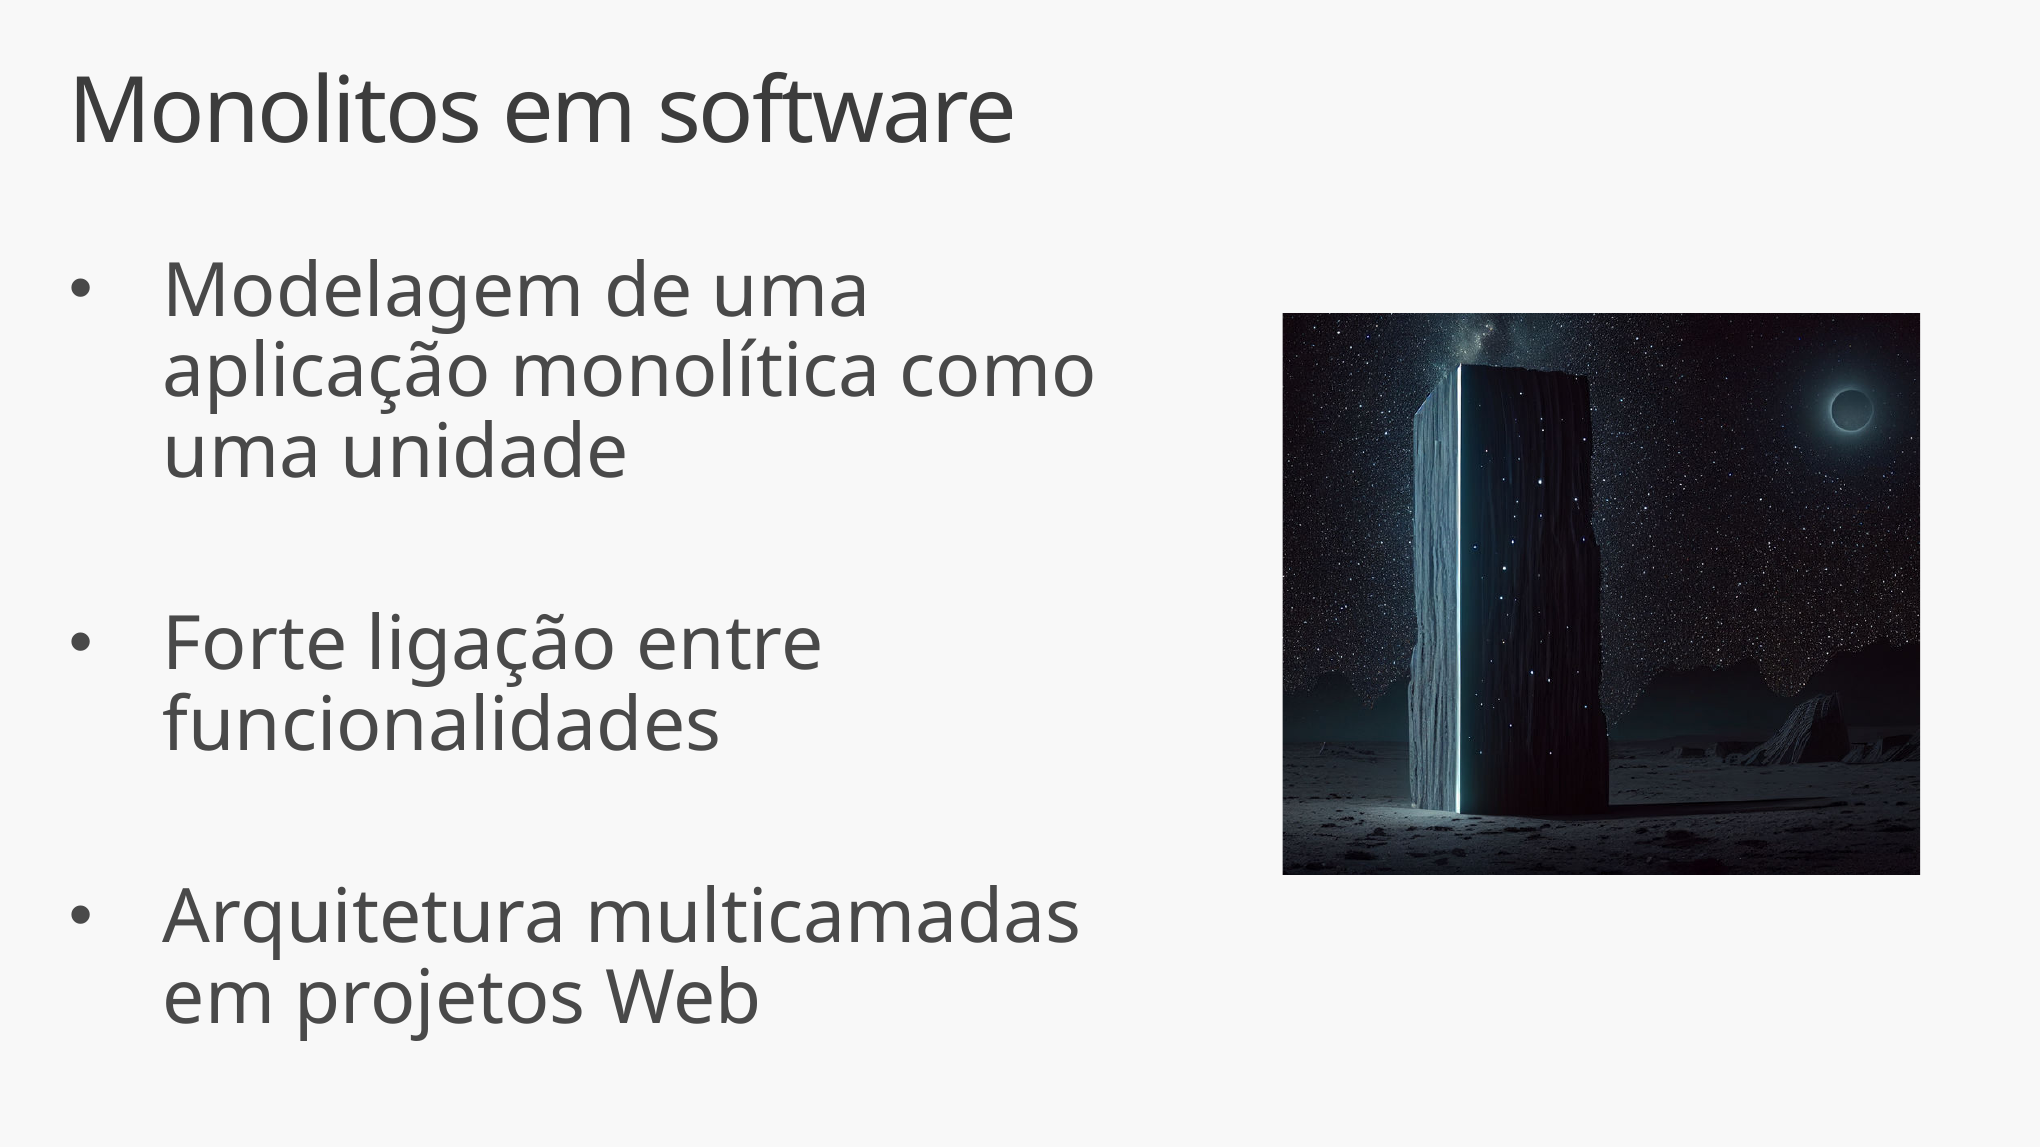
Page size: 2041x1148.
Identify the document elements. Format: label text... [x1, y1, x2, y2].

title Monolitos em software [45, 48, 1996, 199]
list Modelagem de uma aplicação monolítica como uma unidade Forte ligação entre funcionalidades Arquitetura multicamadas em projetos Web [45, 236, 1158, 994]
picture [1282, 313, 1921, 875]
